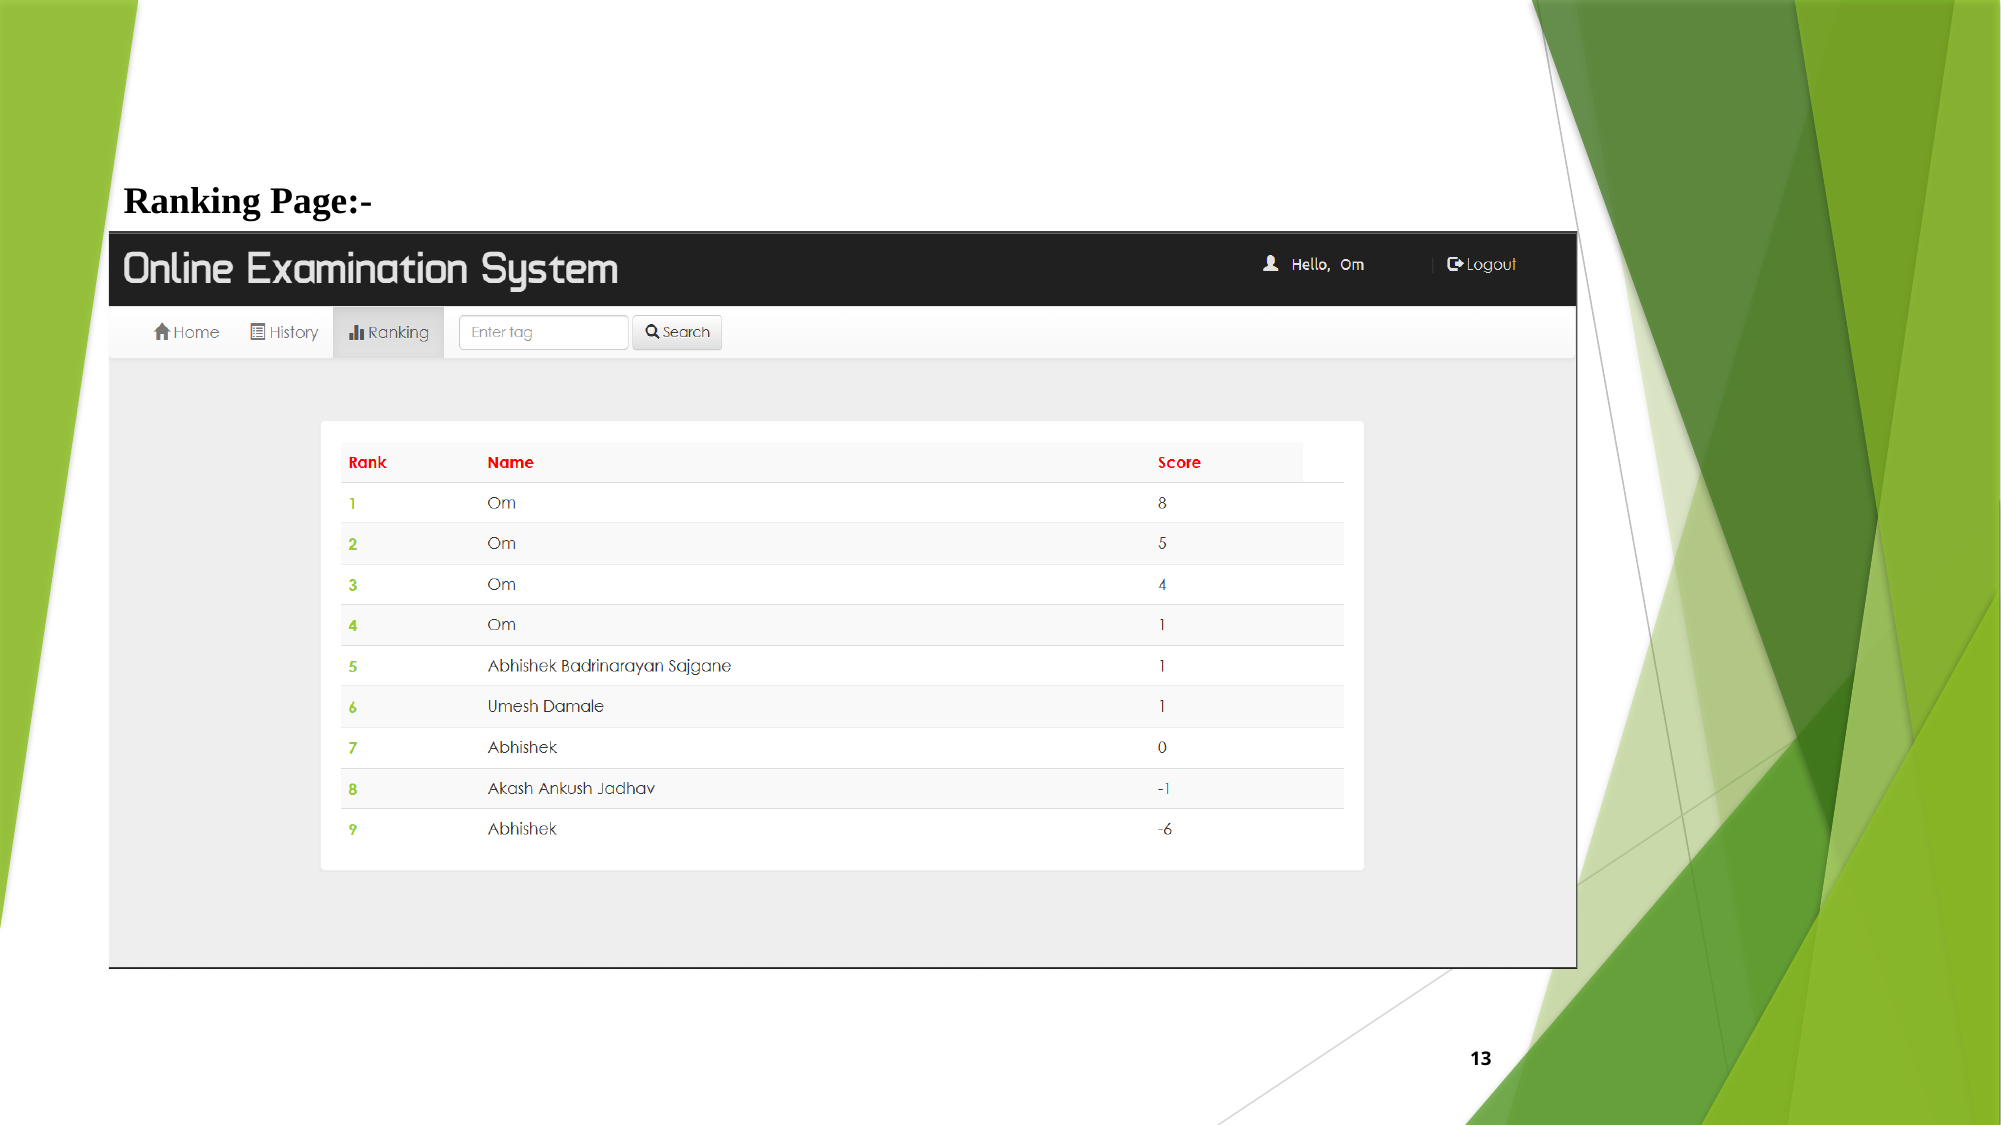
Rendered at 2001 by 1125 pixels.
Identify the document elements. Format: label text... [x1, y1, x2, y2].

text_box Ranking Page:- [108, 168, 1110, 229]
picture [108, 230, 1578, 970]
slide_number 13 [1394, 1027, 1507, 1088]
